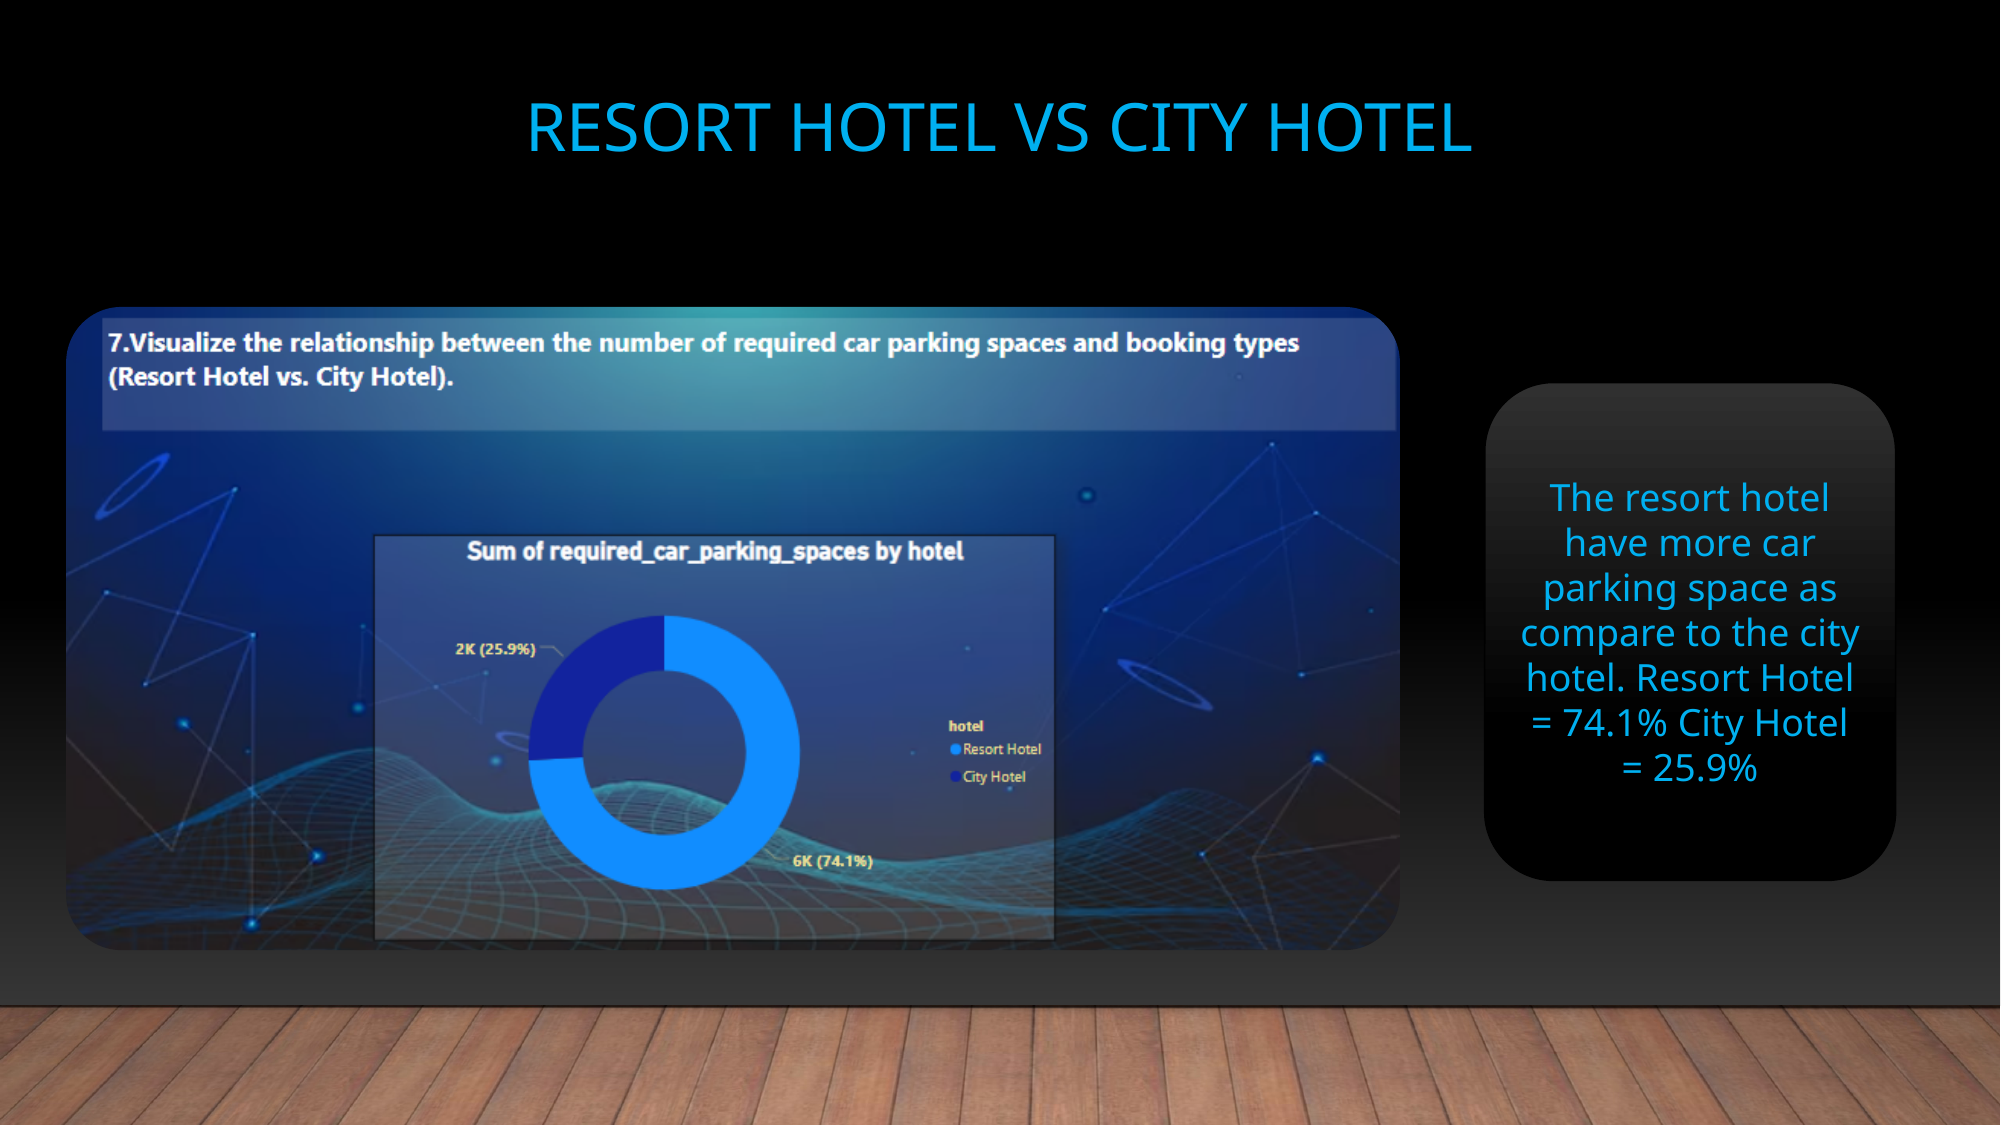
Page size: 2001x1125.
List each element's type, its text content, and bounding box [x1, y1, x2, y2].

title Resort hotel vs city hotel [237, 65, 1763, 196]
text_box The resort hotel have more car parking space as compare to the city hotel. Resort Hotel = 74.1% City Hotel = 25.9% [1483, 381, 1897, 882]
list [65, 306, 1401, 951]
picture [0, 1005, 2000, 1125]
